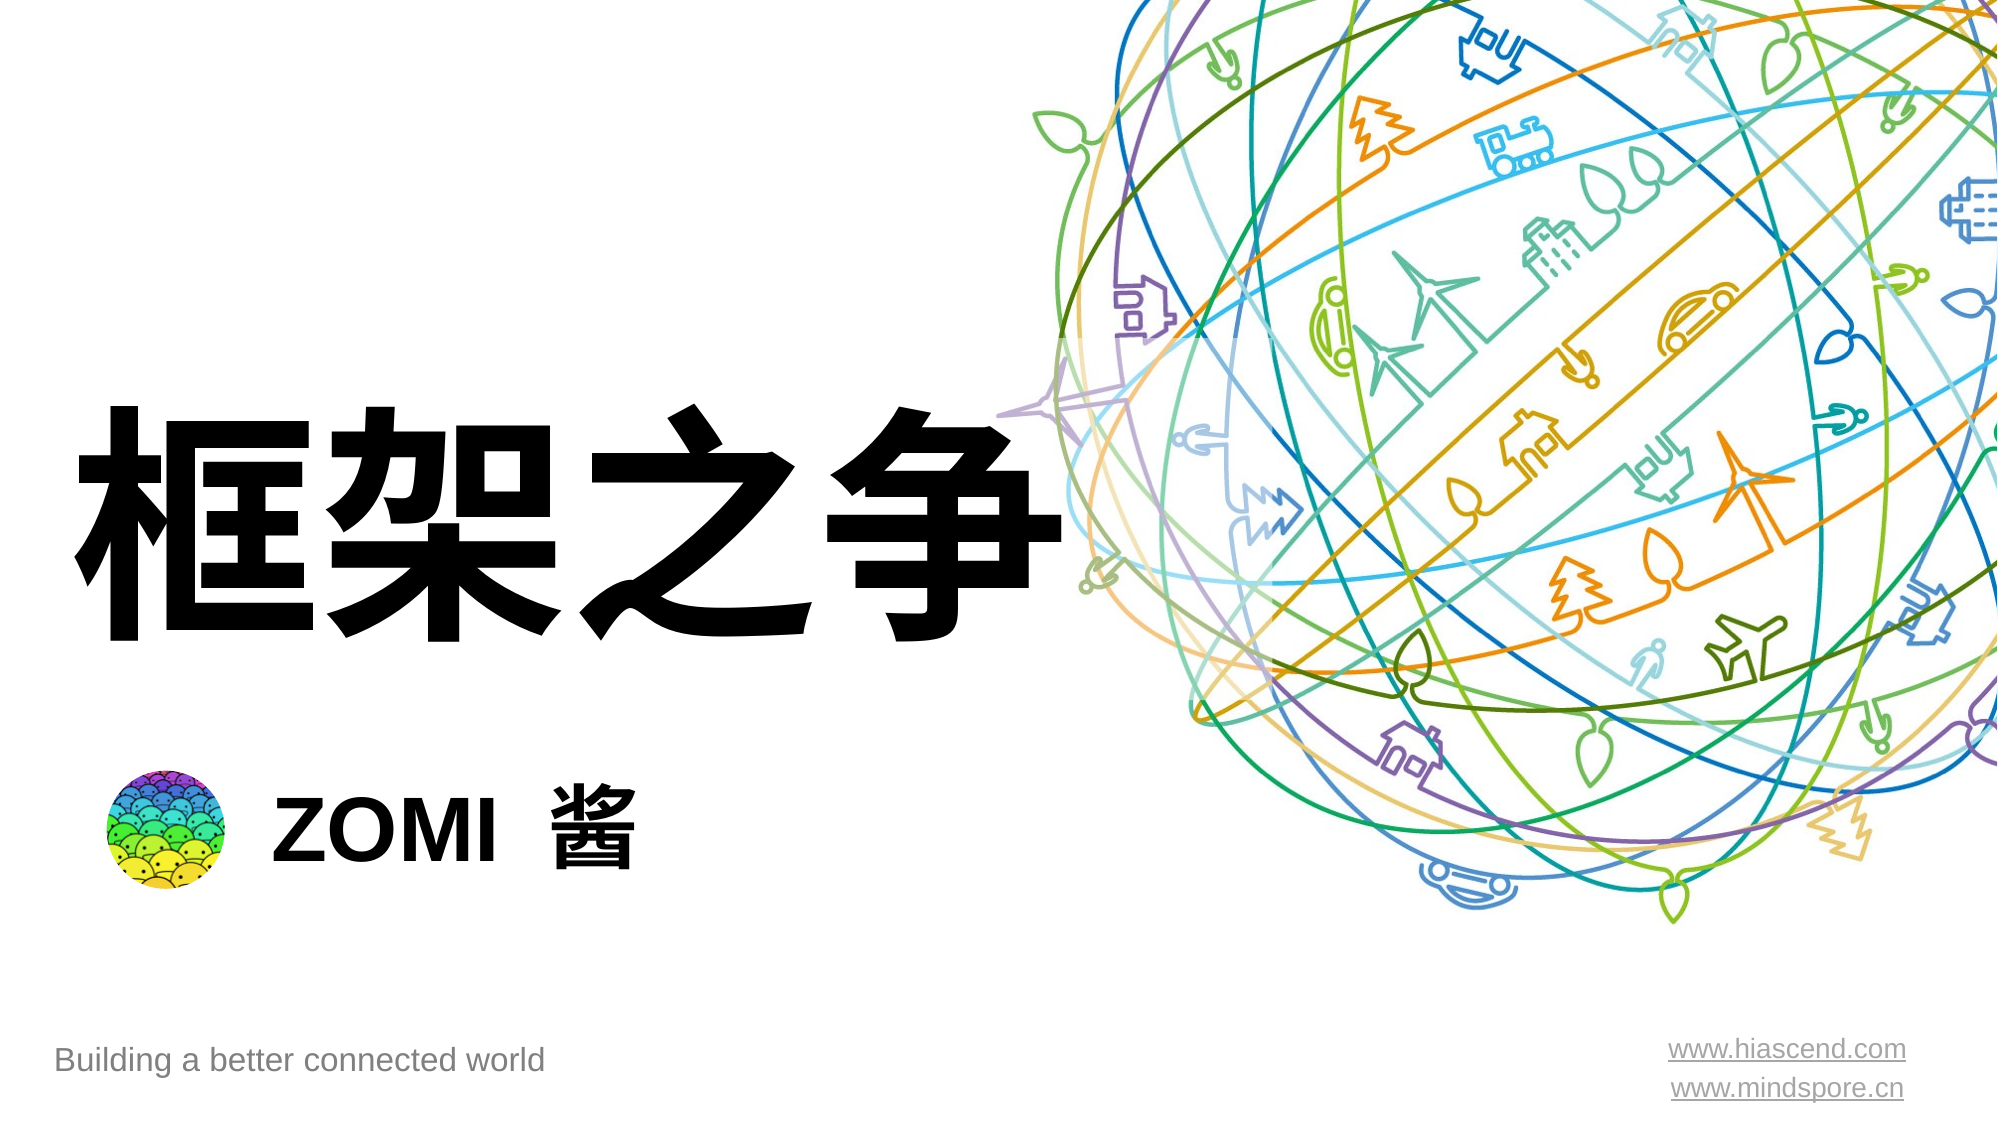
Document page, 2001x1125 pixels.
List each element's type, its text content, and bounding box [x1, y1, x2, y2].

picture [0, 0, 1998, 1125]
title 框架之争 [55, 338, 1273, 701]
subtitle ZOMI 酱 [256, 761, 1234, 888]
